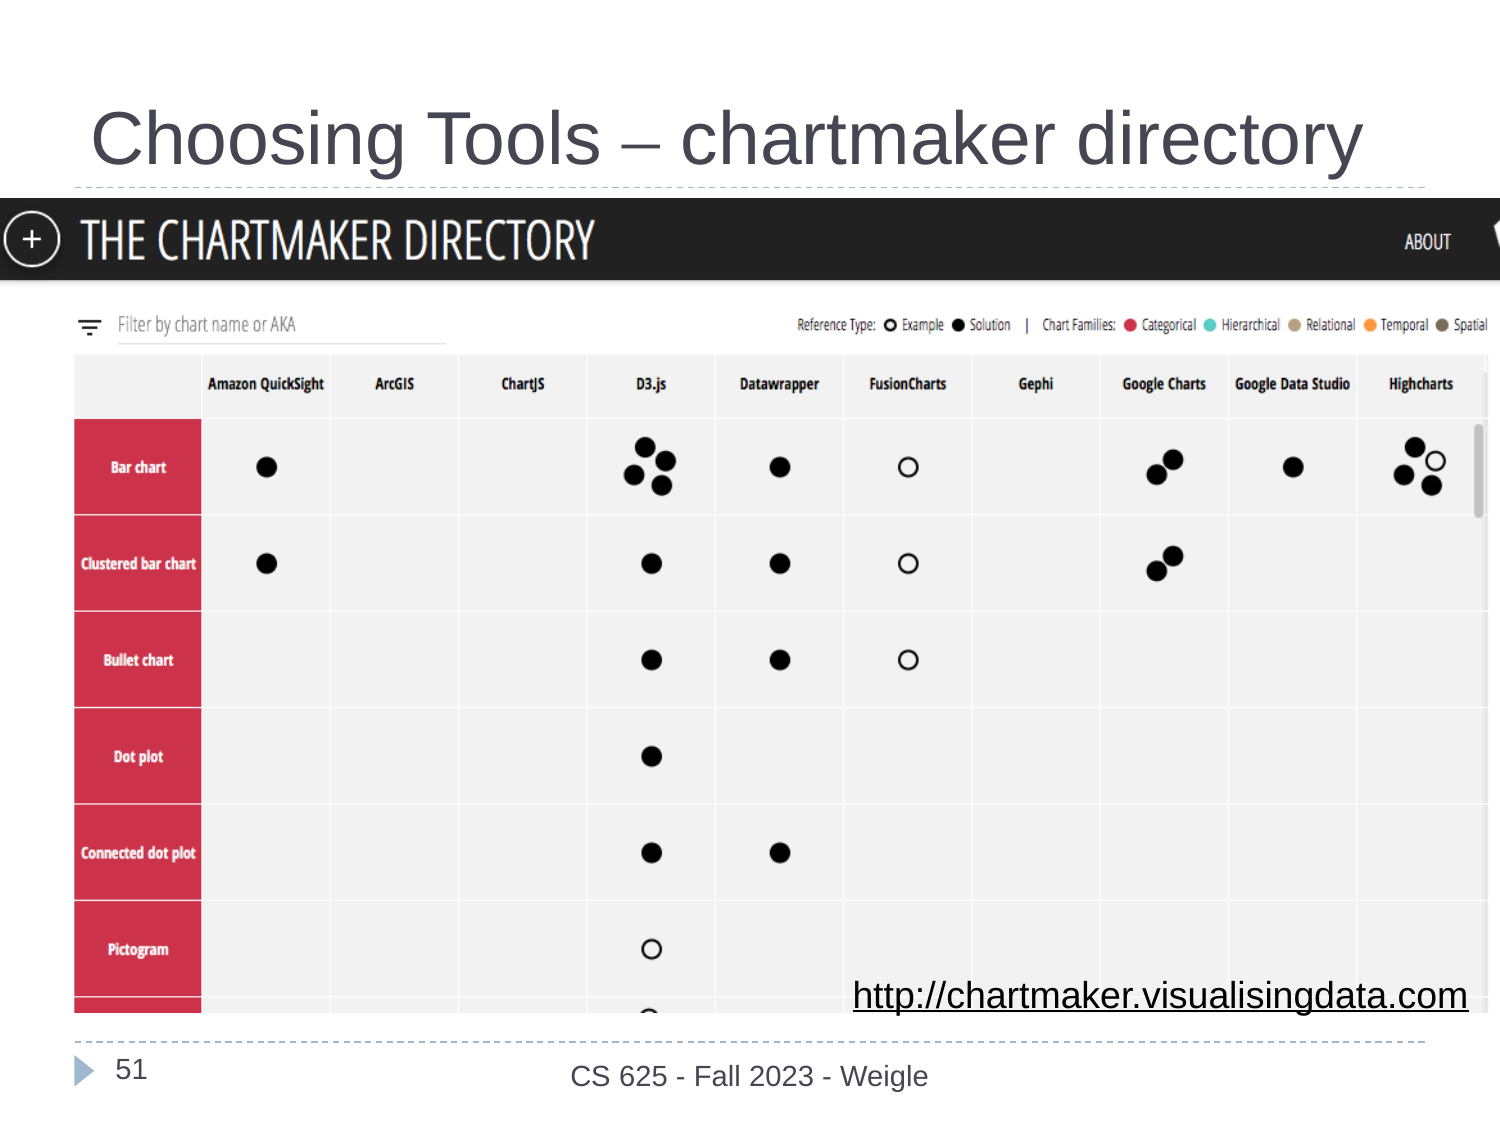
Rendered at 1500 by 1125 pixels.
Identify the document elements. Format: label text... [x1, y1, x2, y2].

title Choosing Tools – chartmaker directory [75, 24, 1425, 188]
slide_number ‹#› [100, 1042, 426, 1103]
picture [0, 198, 1500, 1013]
